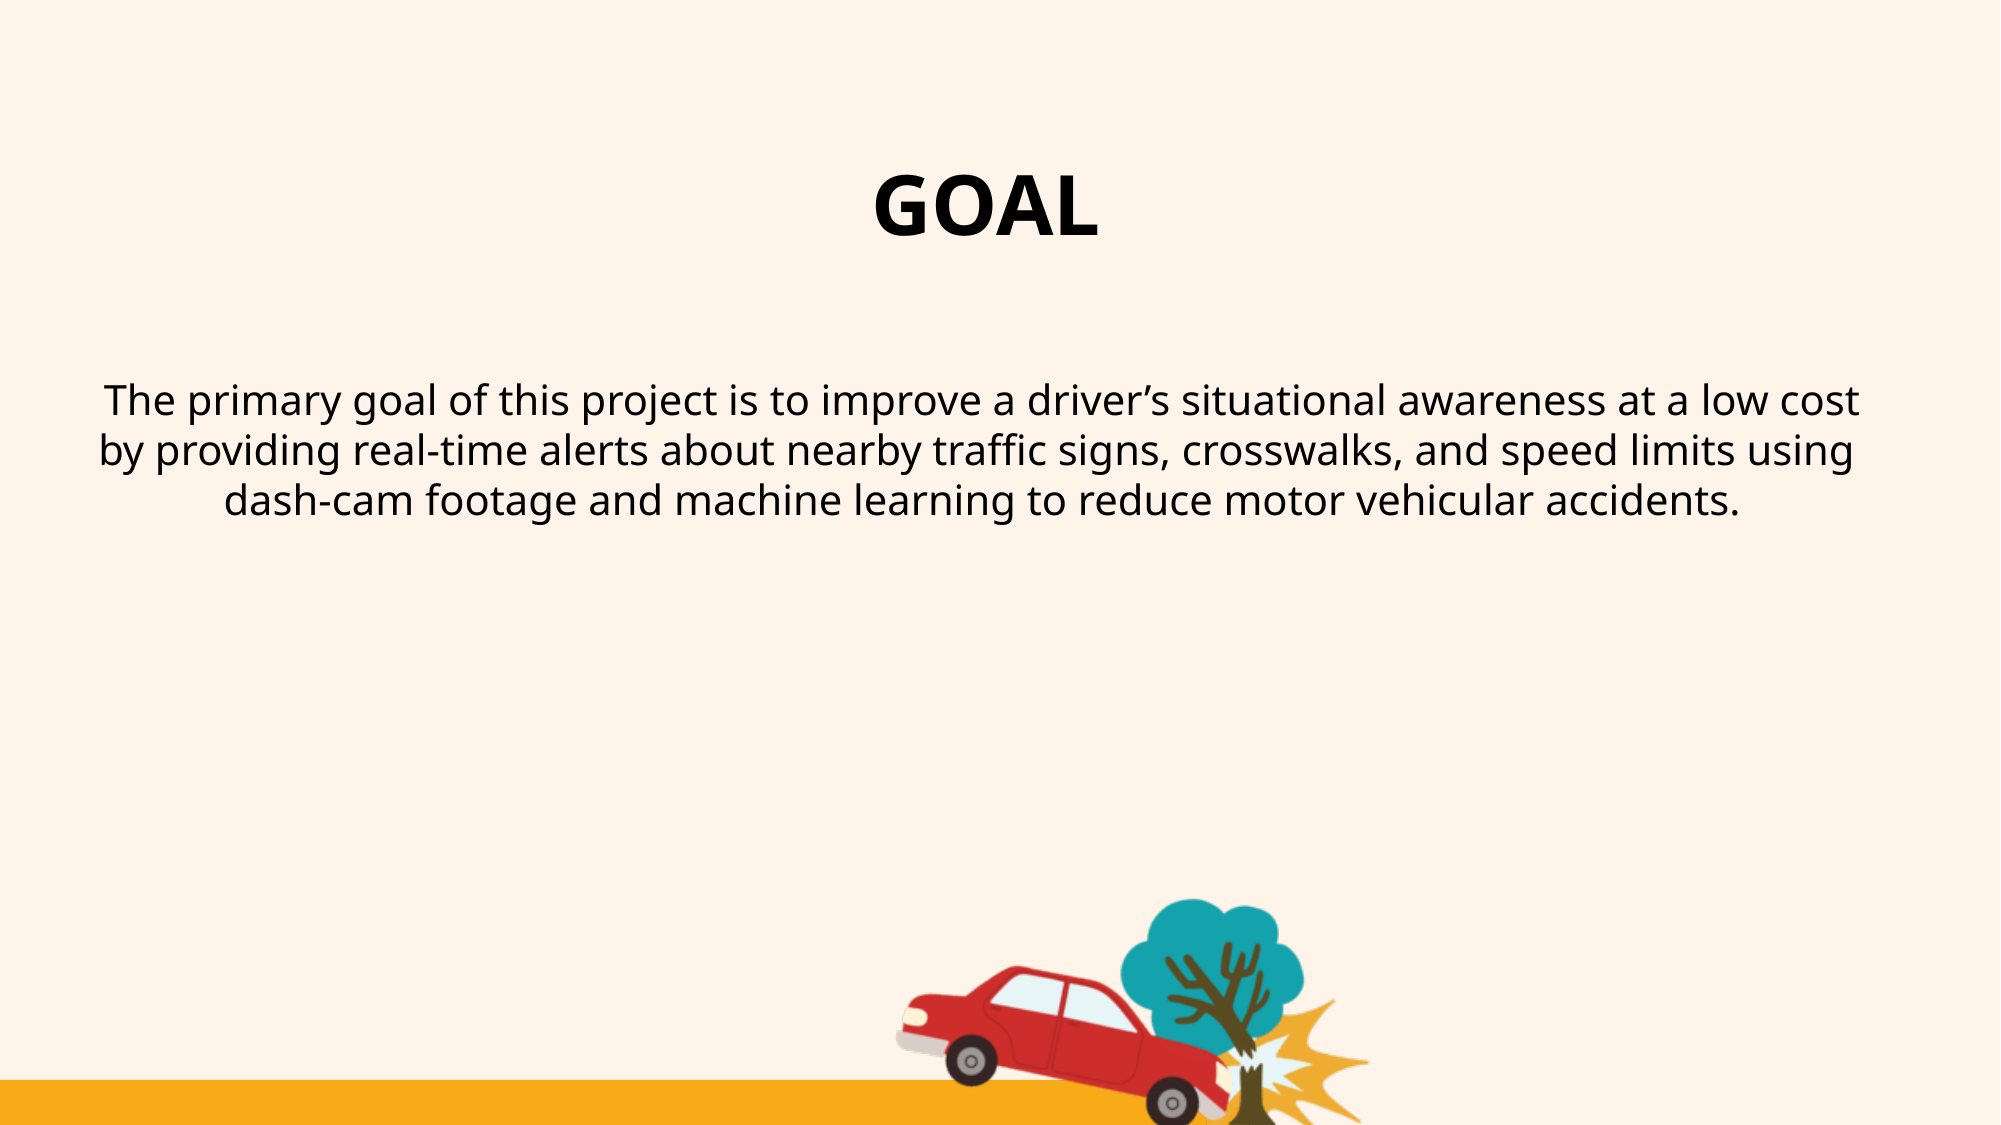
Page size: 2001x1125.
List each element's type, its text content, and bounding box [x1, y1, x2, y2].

picture [845, 735, 1409, 1125]
title Goal [856, 68, 1144, 261]
text_box The primary goal of this project is to improve a driver’s situational awareness at a low cost by providing real-time alerts about nearby traffic signs, crosswalks, and speed limits using dash-cam footage and machine learning to reduce motor vehicular accidents. [70, 366, 1894, 532]
